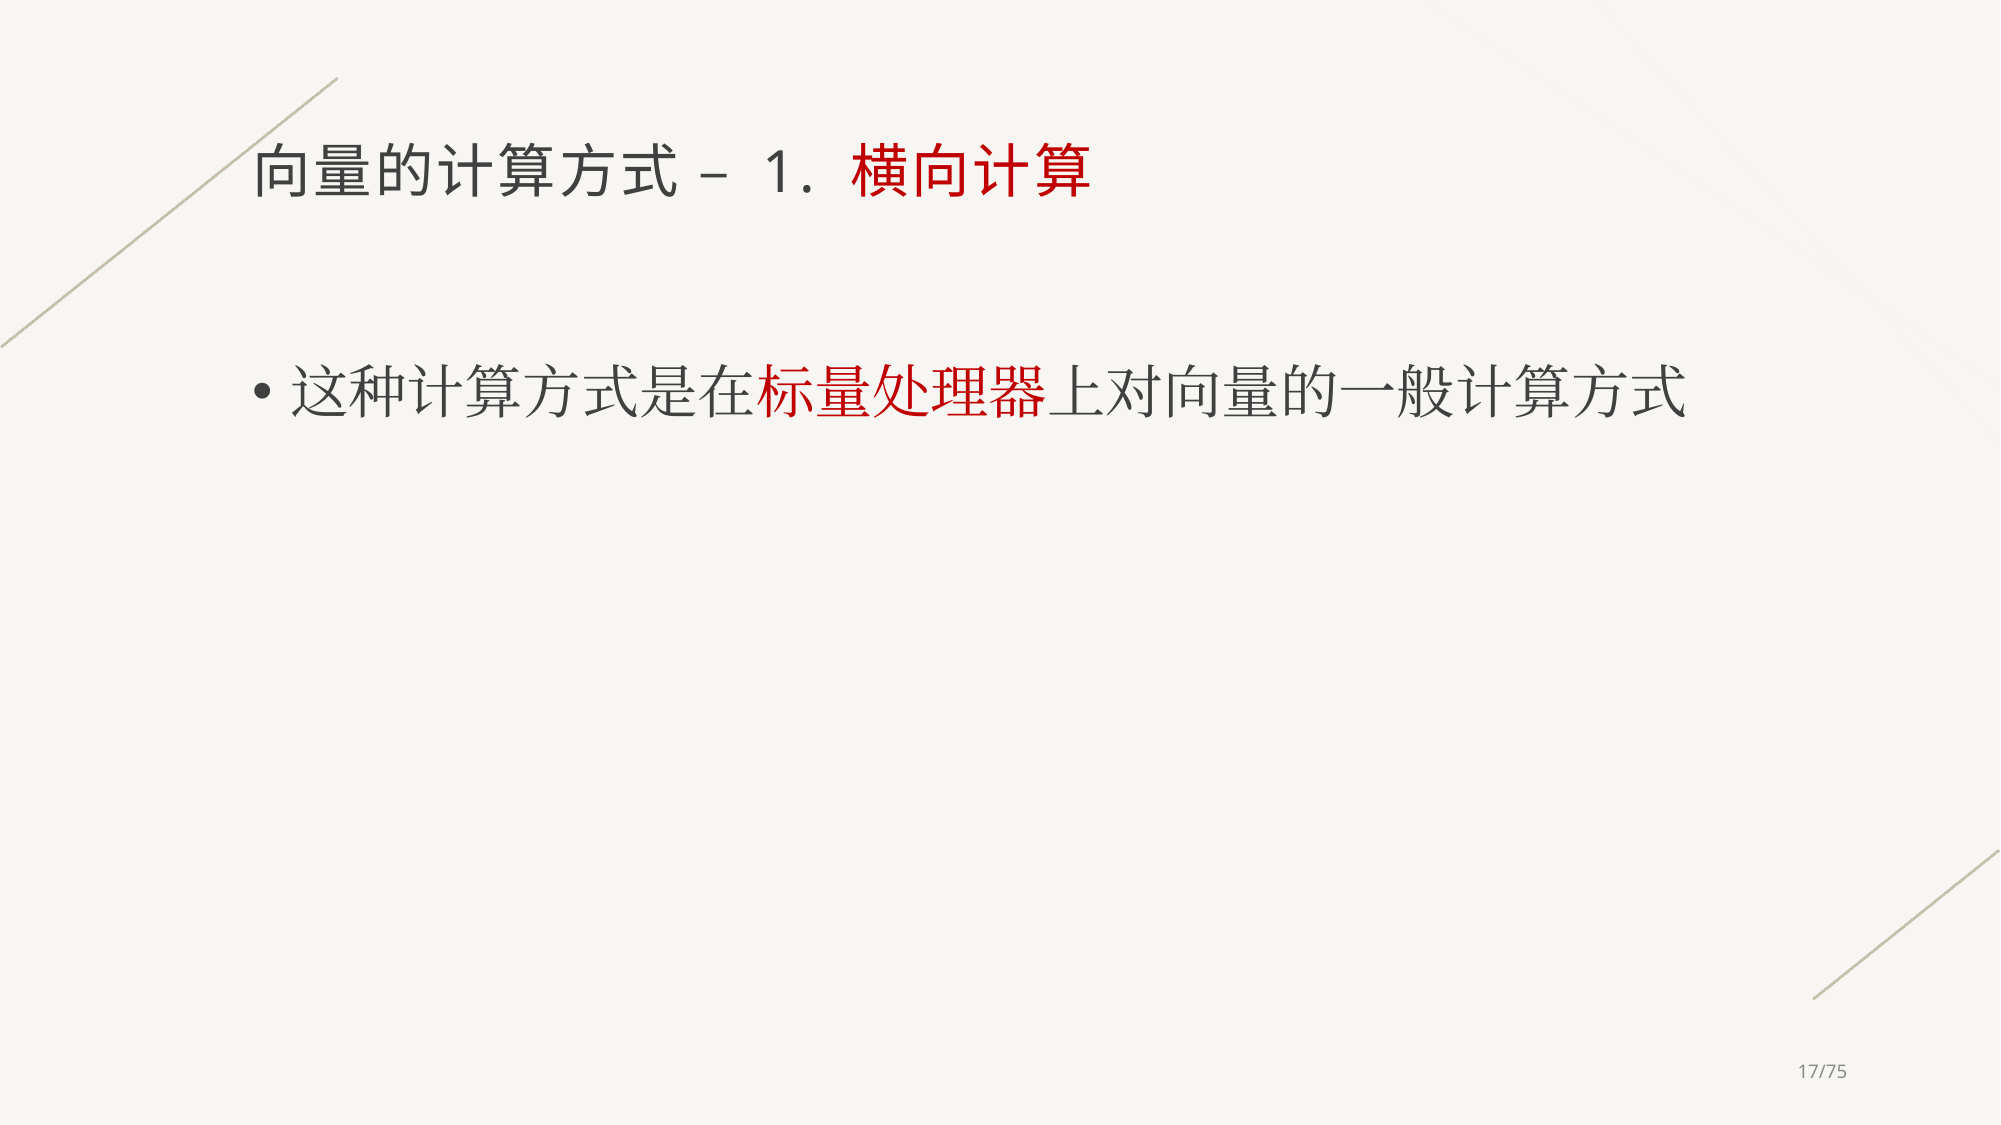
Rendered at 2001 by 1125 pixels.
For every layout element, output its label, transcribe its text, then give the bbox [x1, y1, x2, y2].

title 向量的计算方式 – 1. 横向计算 [237, 98, 1763, 250]
picture [0, 77, 338, 348]
picture [1812, 849, 2000, 1000]
slide_number 17/75 [1412, 1042, 1863, 1103]
list 这种计算方式是在标量处理器上对向量的一般计算方式 [237, 348, 1763, 948]
